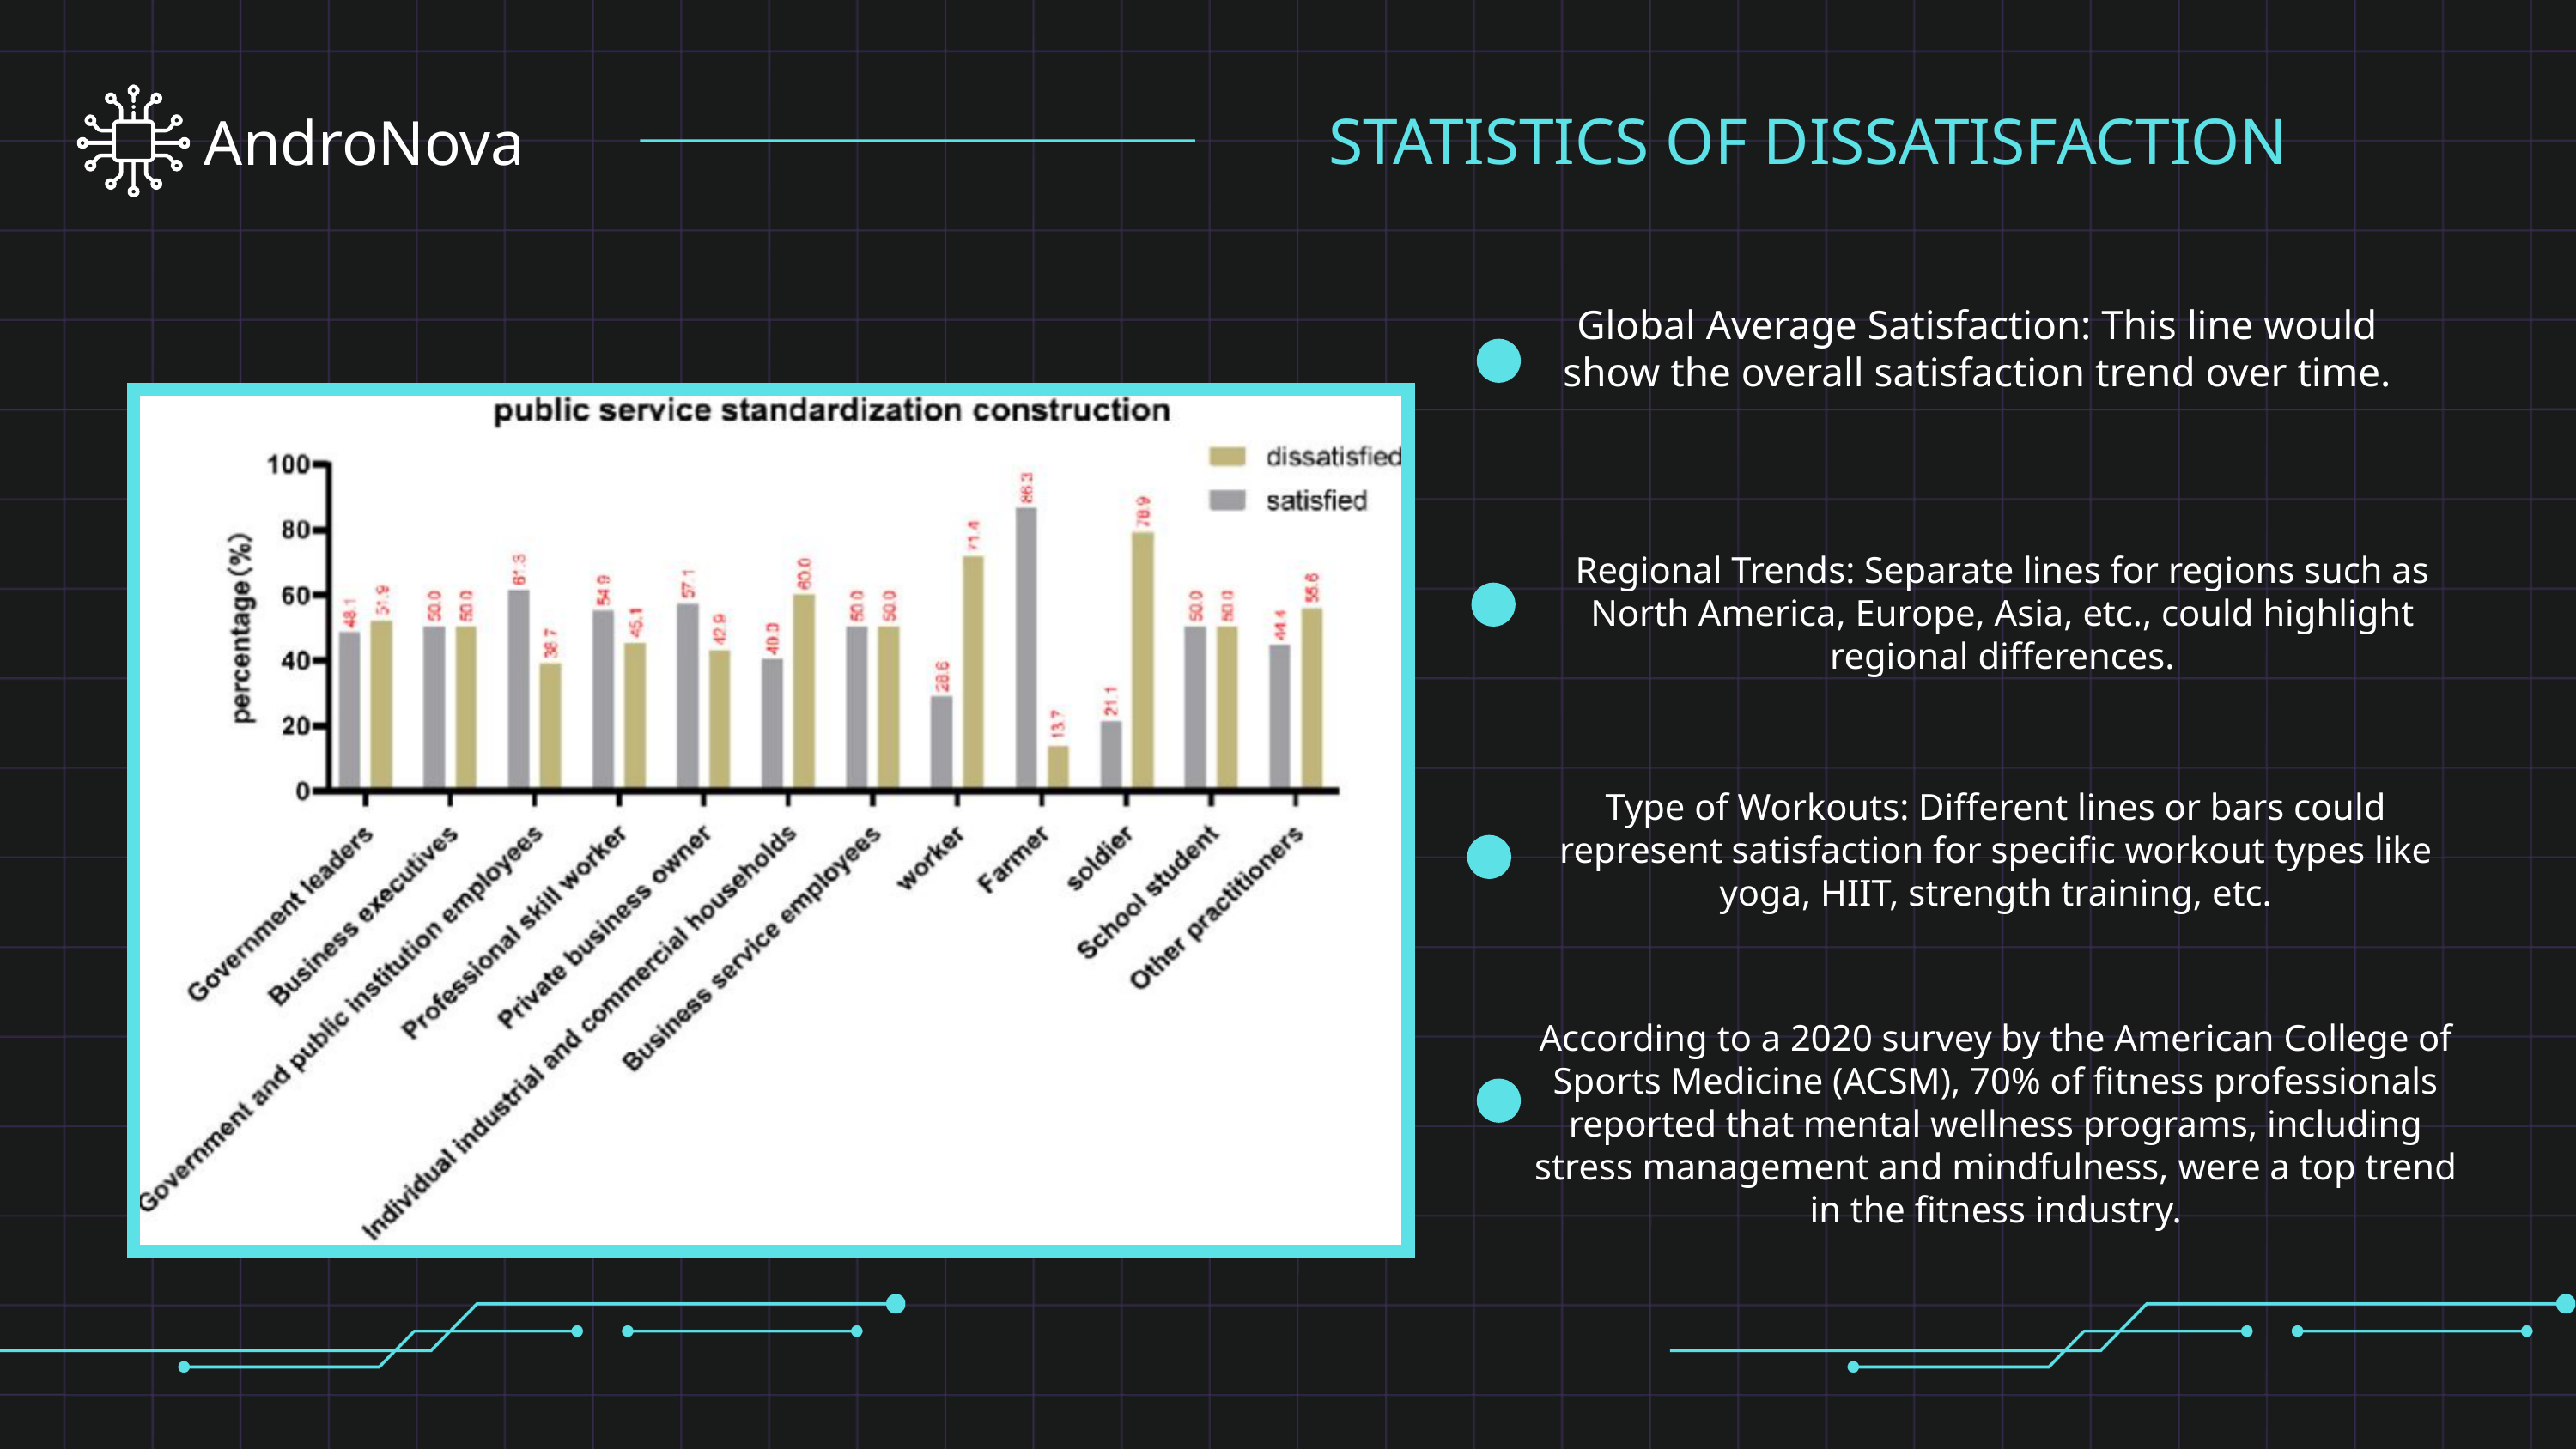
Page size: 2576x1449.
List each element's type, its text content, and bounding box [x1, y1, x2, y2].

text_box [1476, 1078, 1522, 1124]
text_box [76, 84, 191, 197]
text_box Type of Workouts: Different lines or bars could represent satisfaction for specific workout types like yoga, HIIT, strength training, etc. [1524, 784, 2467, 914]
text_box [1471, 582, 1516, 627]
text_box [1476, 338, 1522, 384]
text_box [133, 389, 1408, 1252]
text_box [1467, 834, 1512, 880]
text_box According to a 2020 survey by the American College of Sports Medicine (ACSM), 70% of fitness professionals reported that mental wellness programs, including stress management and mindfulness, were a top trend in the fitness industry. [1524, 1015, 2467, 1230]
text_box [0, 0, 2576, 1449]
text_box AndroNova [204, 92, 641, 178]
text_box [1669, 1294, 2576, 1373]
text_box STATISTICS OF DISSATISFACTION [1194, 100, 2438, 177]
text_box Regional Trends: Separate lines for regions such as North America, Europe, Asia, etc., could highlight regional differences. [1531, 548, 2474, 677]
text_box Global Average Satisfaction: This line would show the overall satisfaction trend over time. [1523, 300, 2432, 396]
text_box [0, 1294, 906, 1373]
